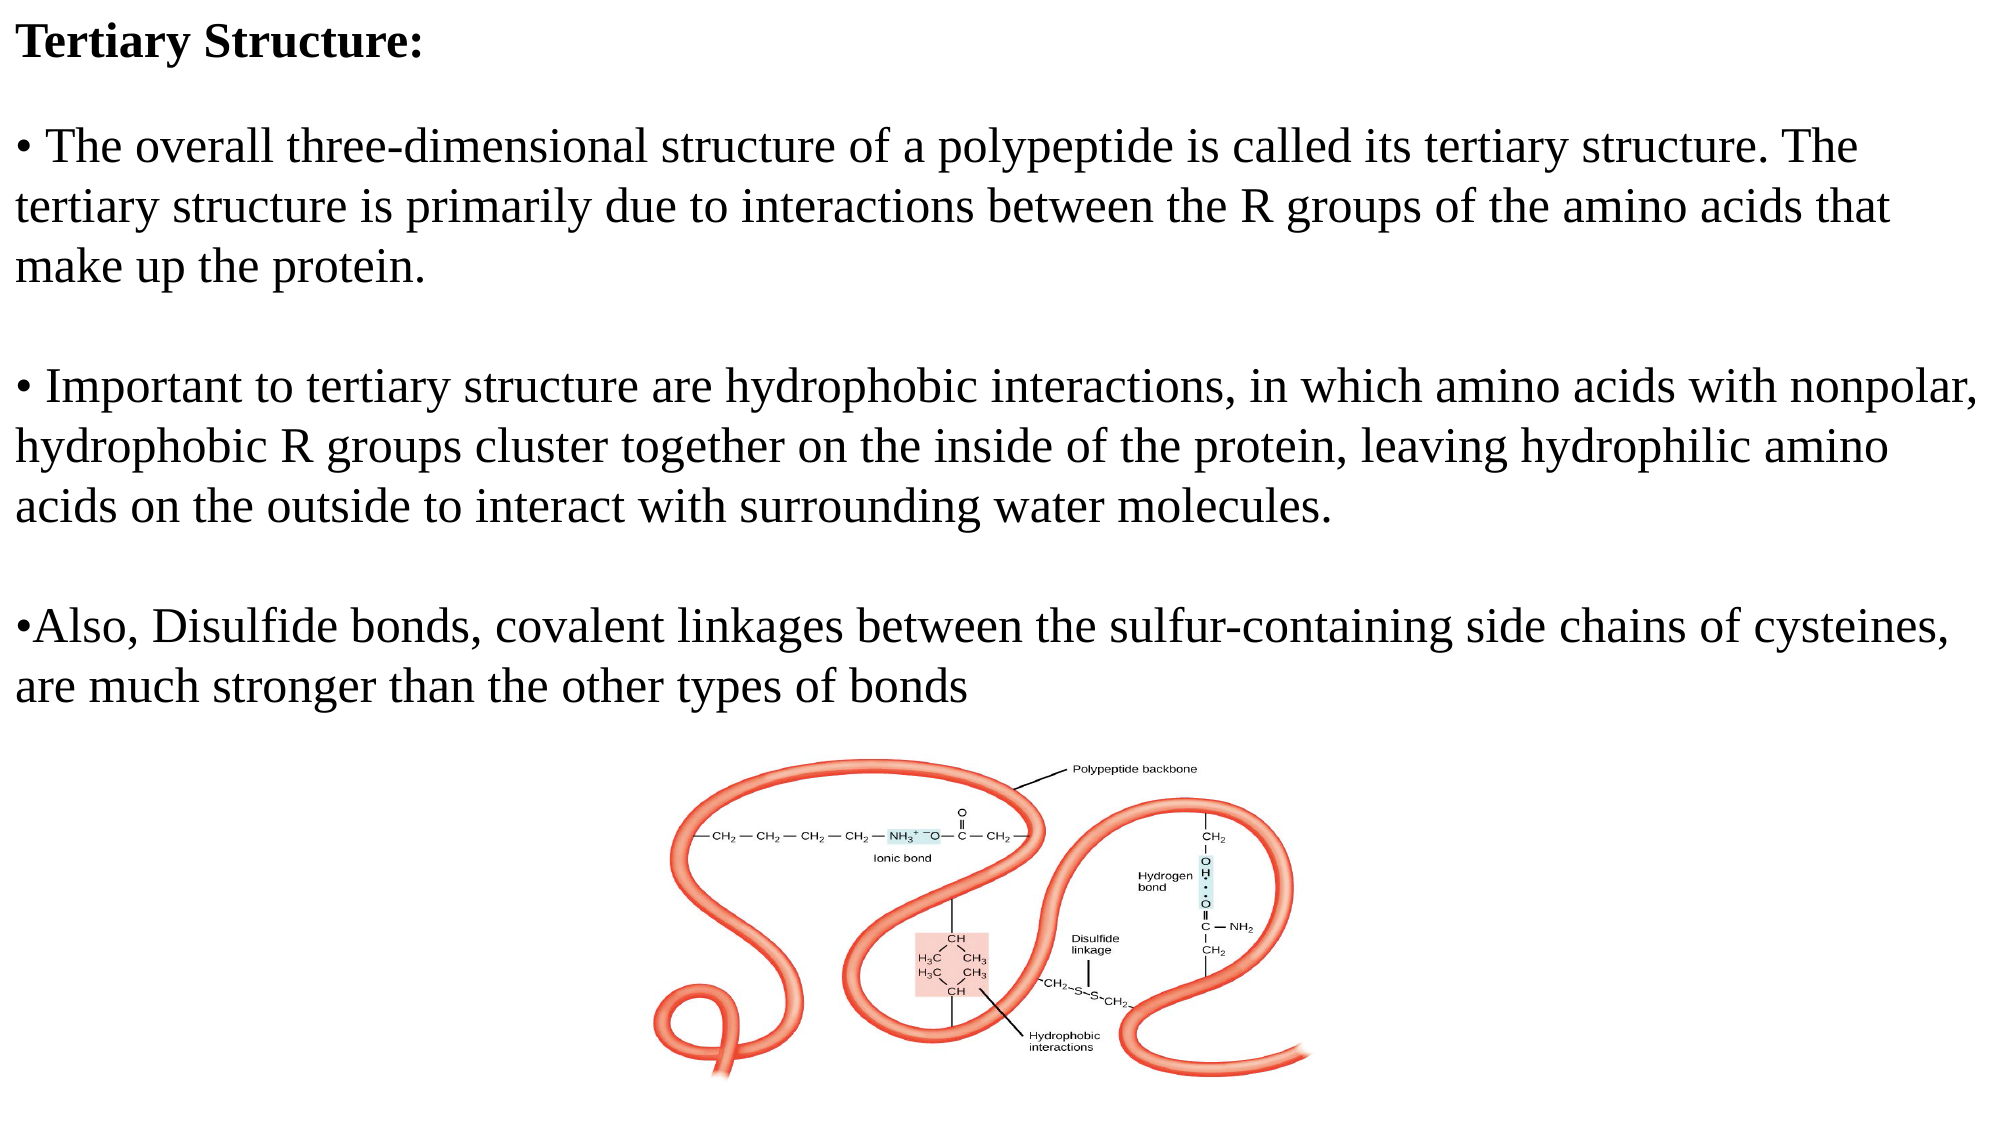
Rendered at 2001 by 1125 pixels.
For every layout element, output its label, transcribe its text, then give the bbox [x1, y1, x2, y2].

text_box Tertiary Structure: • The overall three-dimensional structure of a polypeptide is called its tertiary structure. The tertiary structure is primarily due to interactions between the R groups of the amino acids that make up the protein. • Important to tertiary structure are hydrophobic interactions, in which amino acids with nonpolar, hydrophobic R groups cluster together on the inside of the protein, leaving hydrophilic amino acids on the outside to interact with surrounding water molecules. •Also, Disulfide bonds, covalent linkages between the sulfur-containing side chains of cysteines, are much stronger than the other types of bonds [0, 0, 2000, 720]
picture [633, 745, 1323, 1092]
